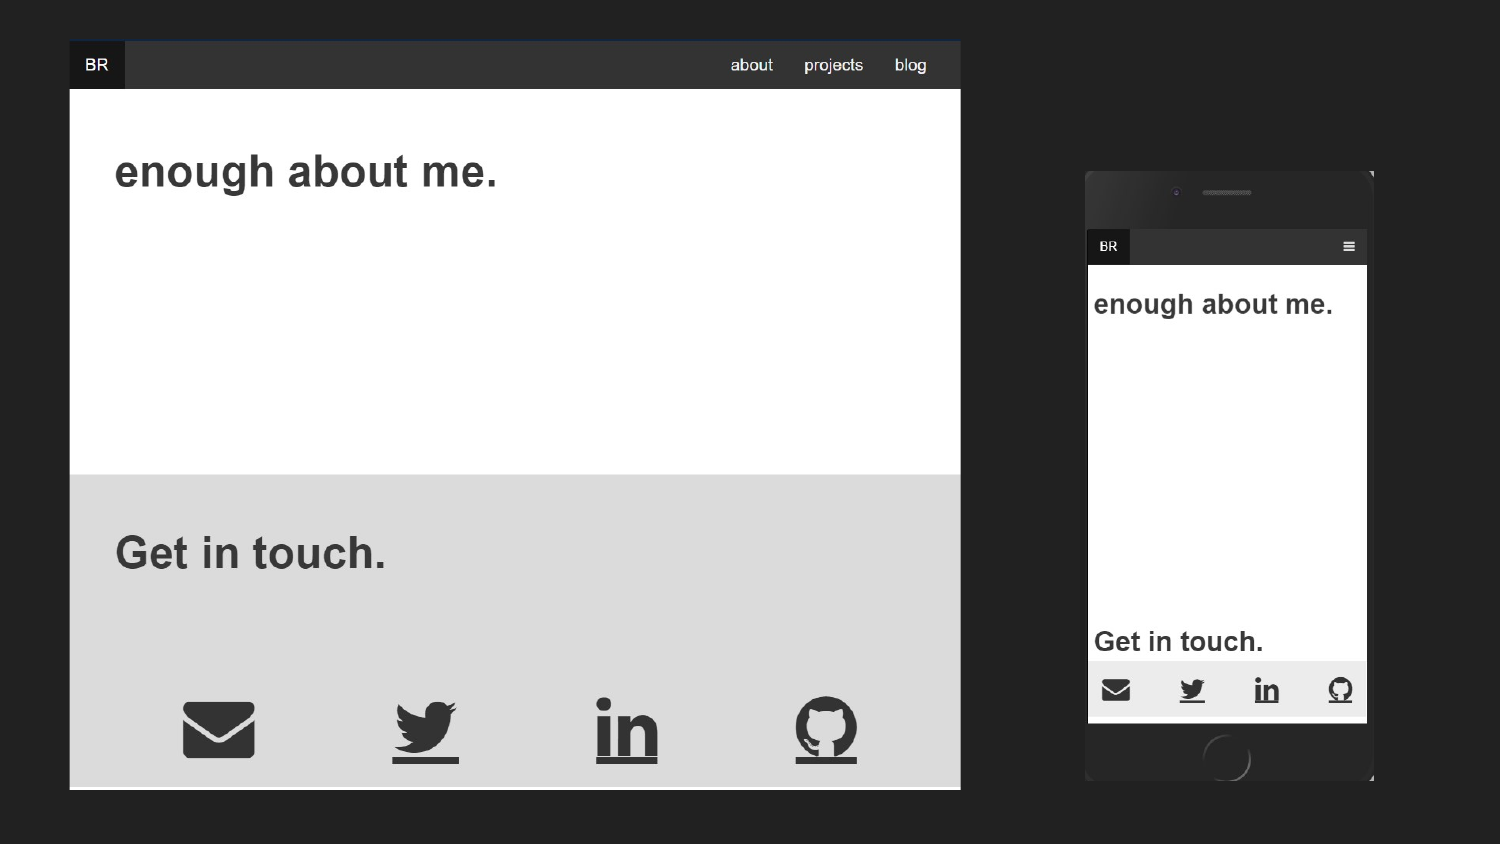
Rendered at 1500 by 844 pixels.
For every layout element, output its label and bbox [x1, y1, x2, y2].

picture [1084, 170, 1375, 781]
picture [69, 39, 961, 791]
